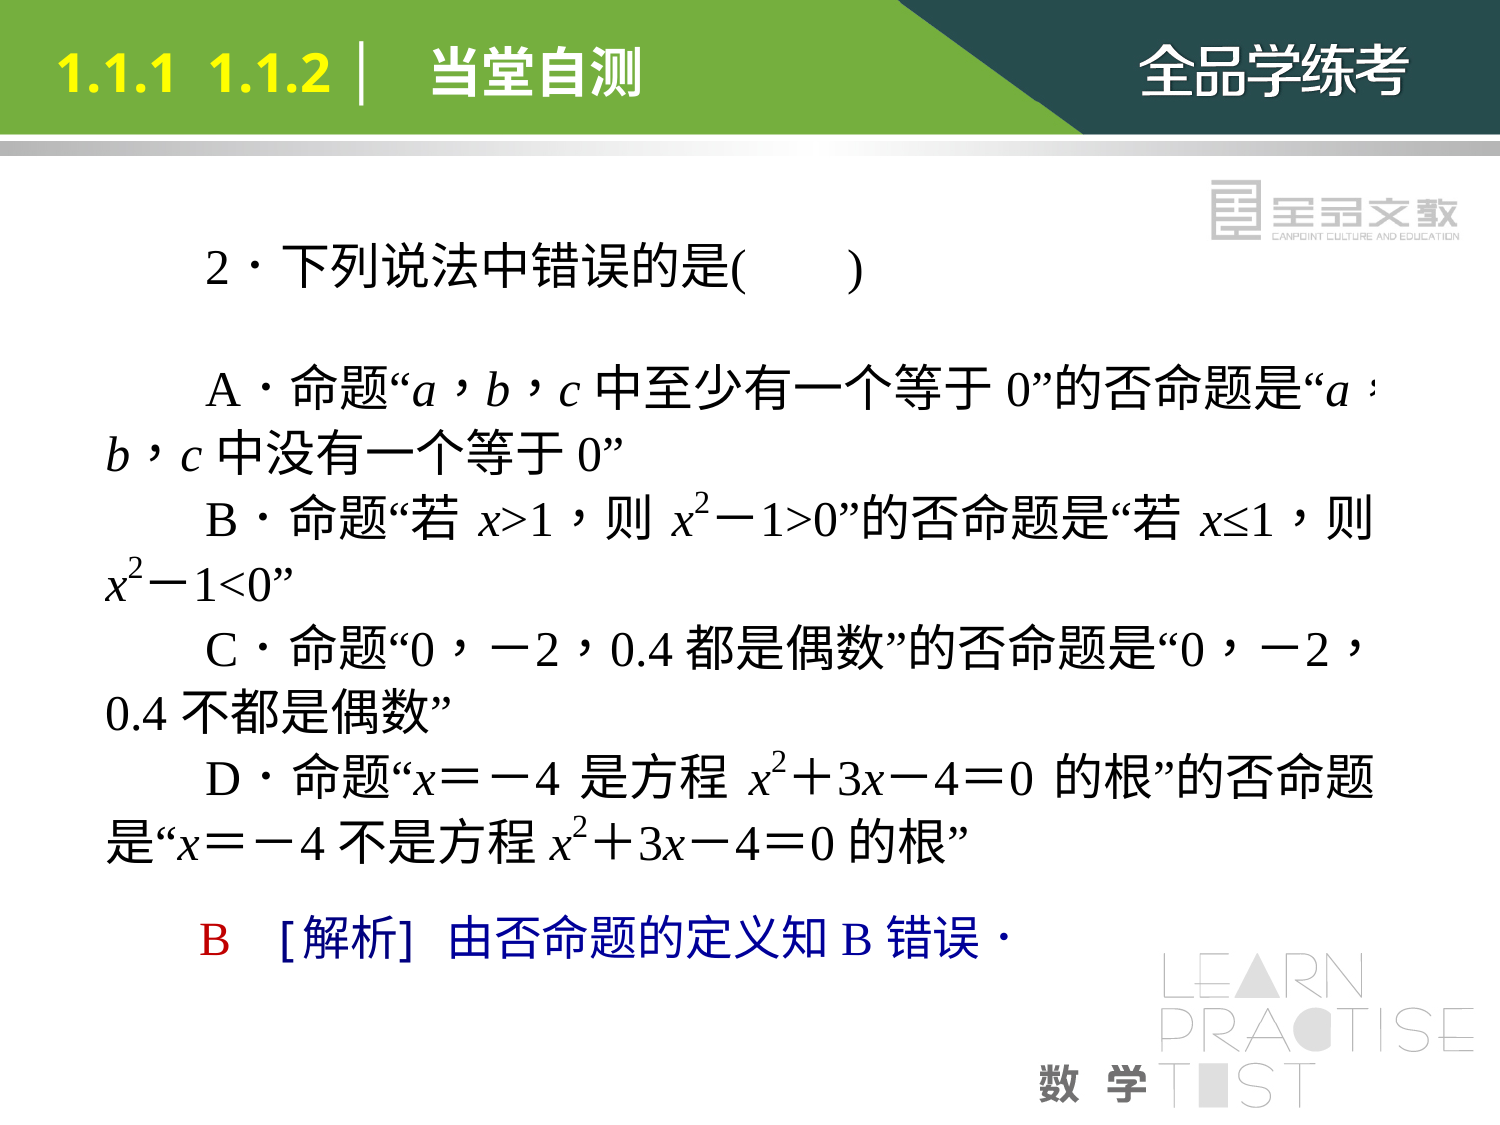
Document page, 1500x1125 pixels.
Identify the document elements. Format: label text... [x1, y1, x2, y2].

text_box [198, 906, 1461, 1125]
picture [0, 0, 1500, 1125]
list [105, 234, 1375, 950]
text_box 1.1.1 1.1.2 │ 当堂自测 [41, 30, 1057, 111]
